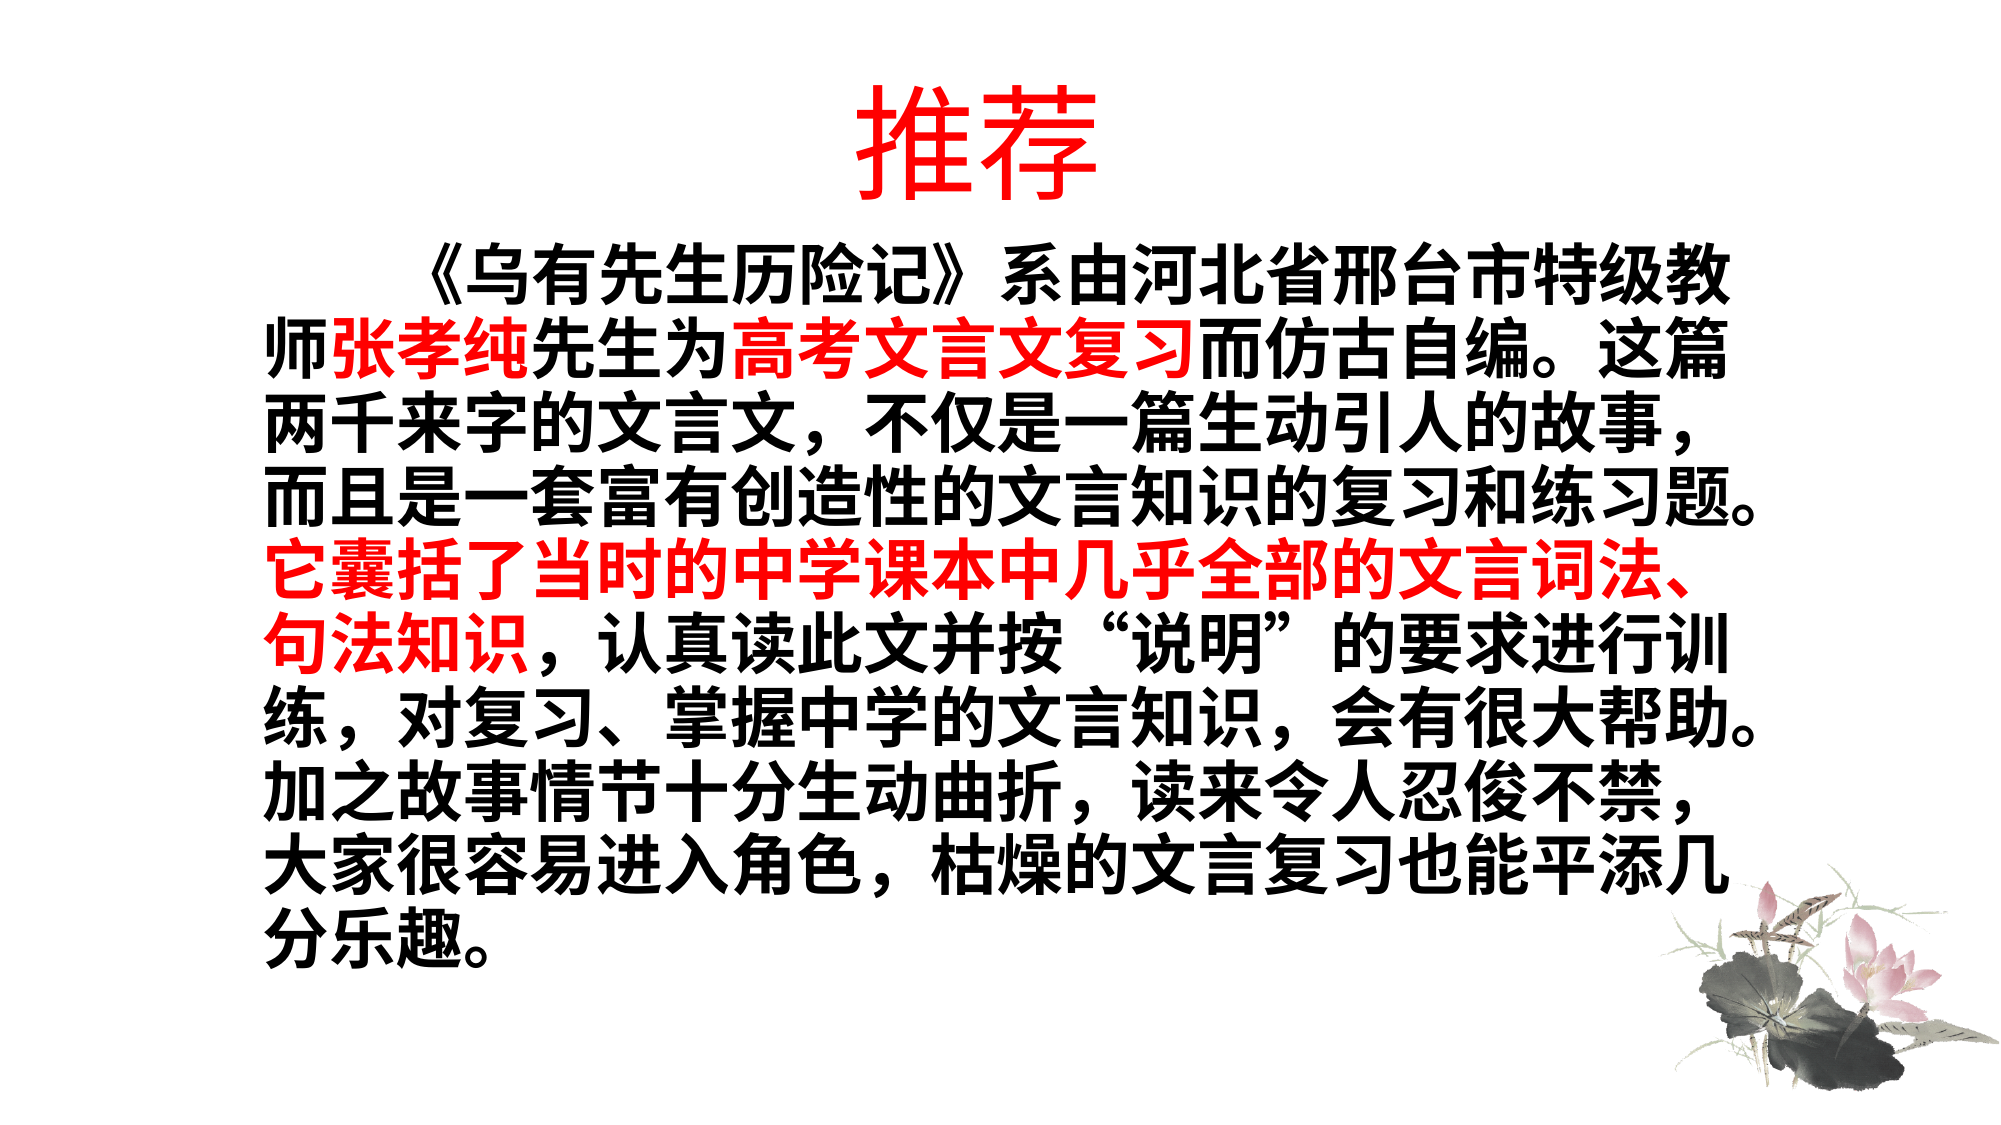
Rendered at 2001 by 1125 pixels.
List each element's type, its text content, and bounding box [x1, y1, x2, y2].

list 《乌有先生历险记》系由河北省邢台市特级教师张孝纯先生为高考文言文复习而仿古自编。这篇两千来字的文言文，不仅是一篇生动引人的故事，而且是一套富有创造性的文言知识的复习和练习题。它囊括了当时的中学课本中几乎全部的文言词法、句法知识，认真读此文并按“说明”的要求进行训练，对复习、掌握中学的文言知识，会有很大帮助。加之故事情节十分生动曲折，读来令人忍俊不禁，大家很容易进入角色，枯燥的文言复习也能平添几分乐趣。 [247, 231, 1793, 1089]
picture [1657, 850, 2000, 1125]
title 推荐 [338, 19, 1617, 231]
